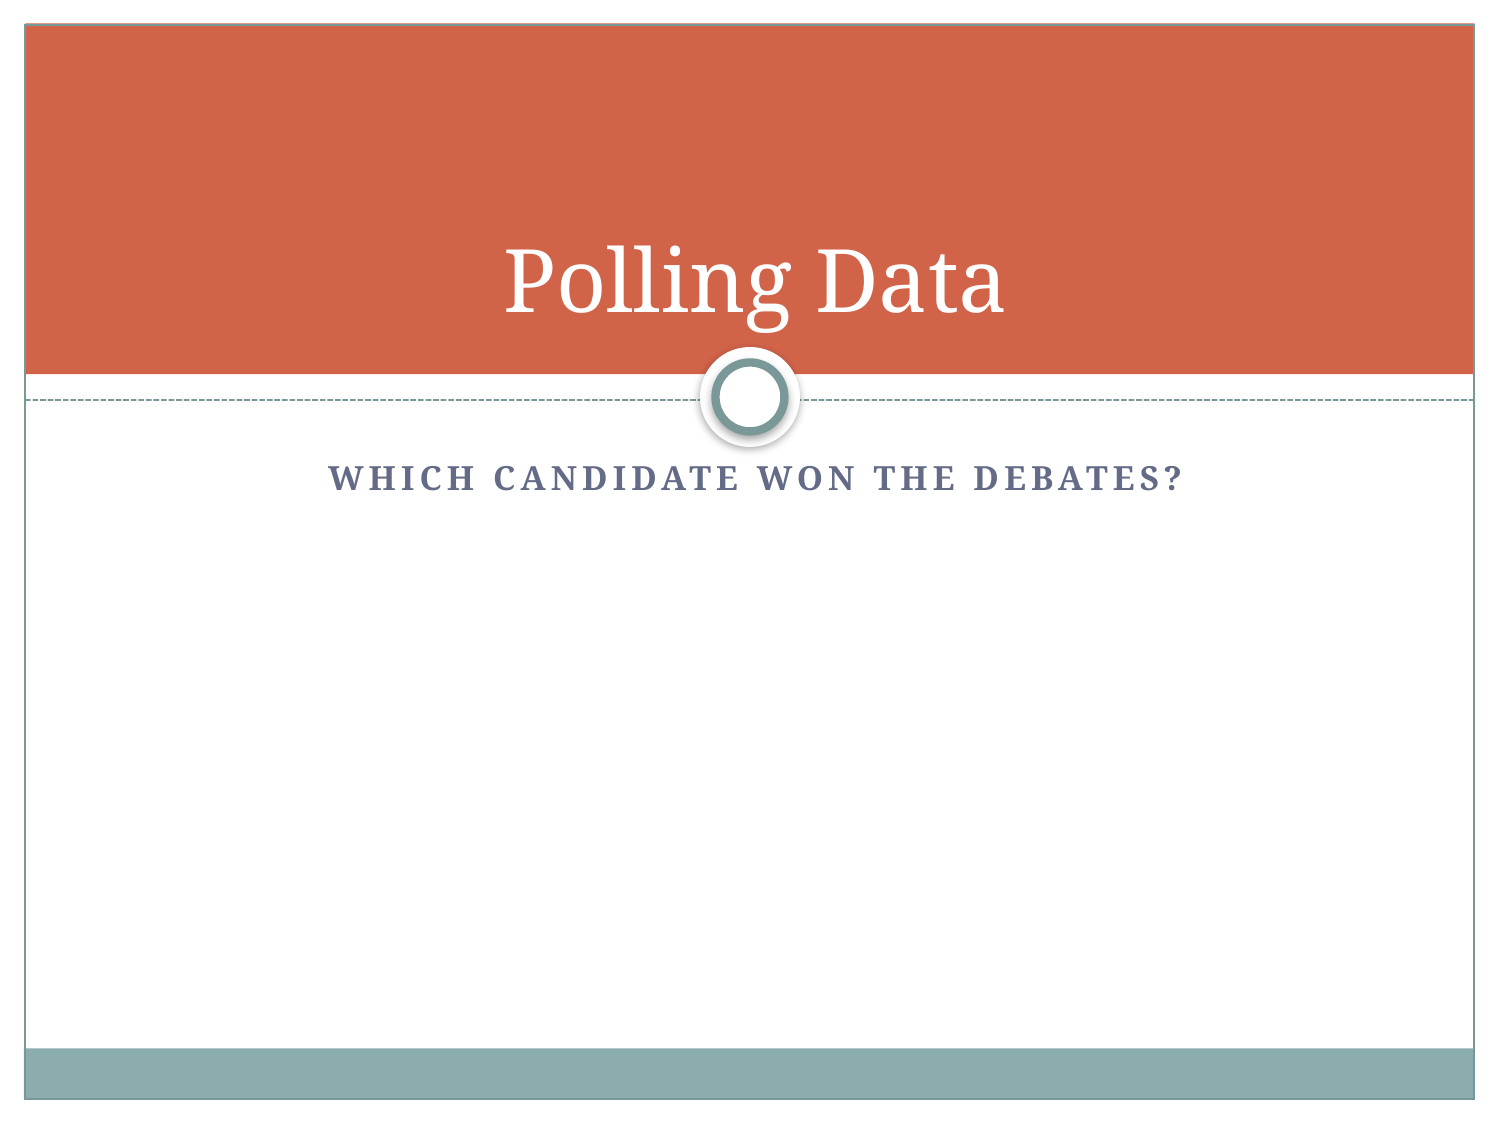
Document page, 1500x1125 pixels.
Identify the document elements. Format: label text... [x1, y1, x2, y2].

list Which Candidate won the debates? [224, 450, 1288, 725]
title Polling Data [118, 87, 1394, 338]
